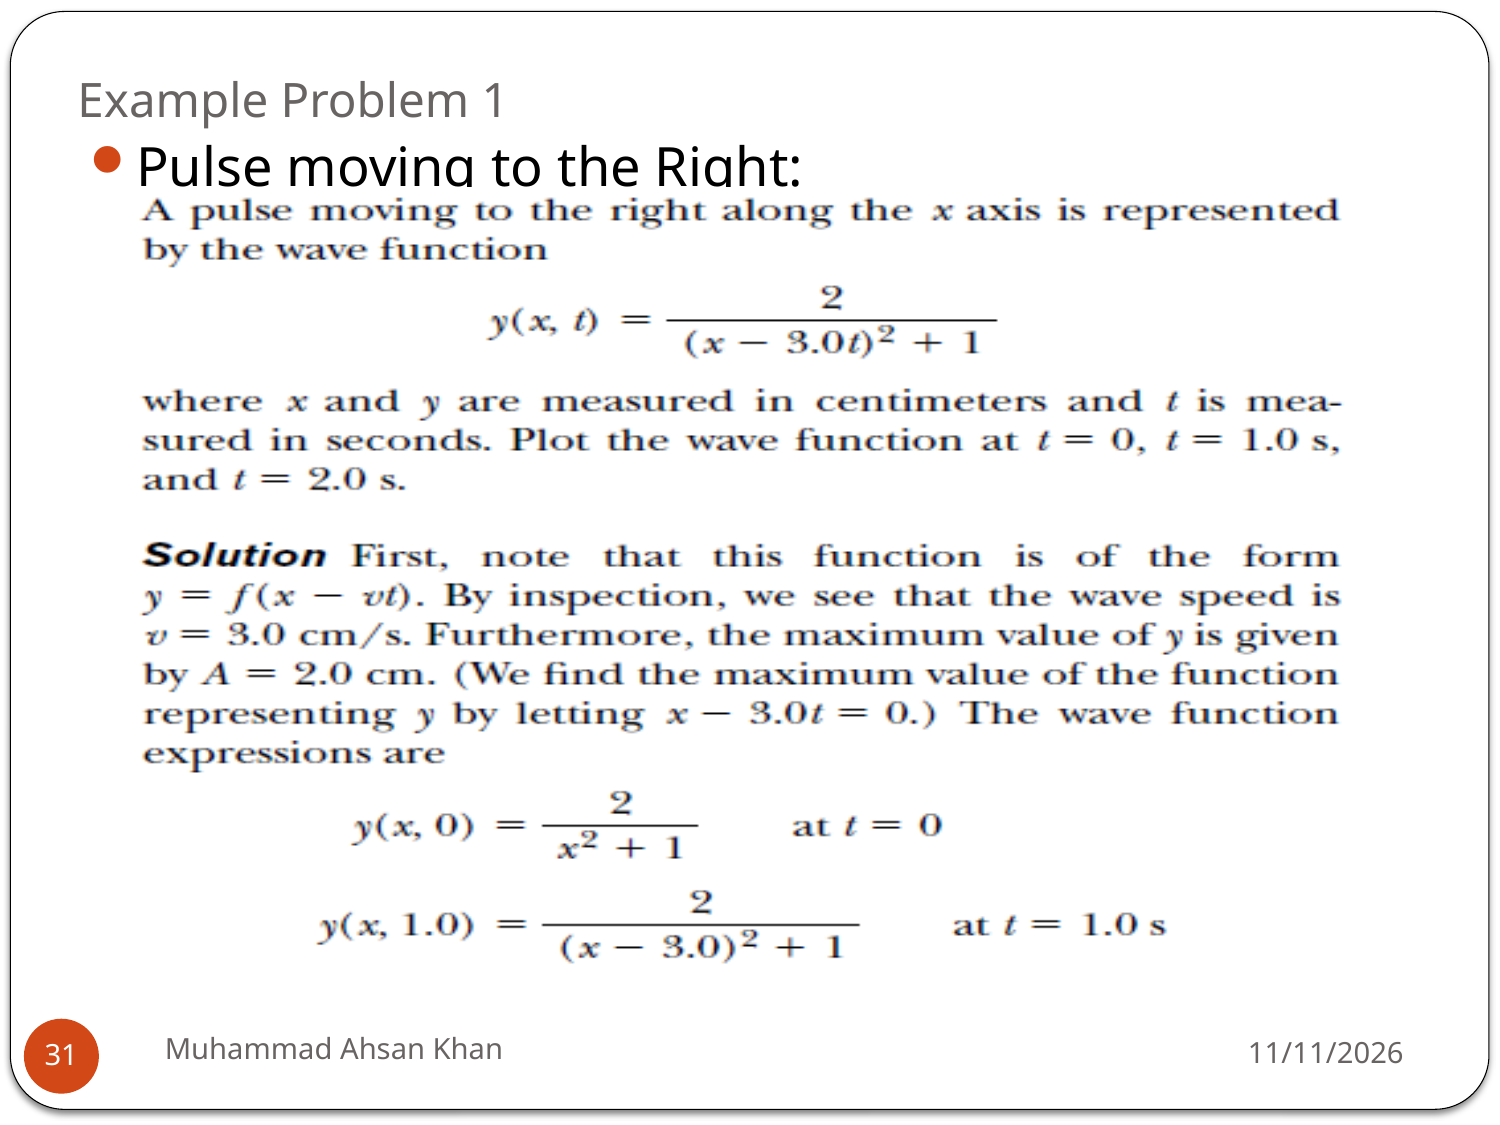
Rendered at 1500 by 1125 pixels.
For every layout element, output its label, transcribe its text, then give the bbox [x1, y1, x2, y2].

title Example Problem 1 [62, 62, 1338, 143]
slide_number 31 [23, 1018, 99, 1094]
list Pulse moving to the Right: [74, 124, 1500, 876]
footer Muhammad Ahsan Khan [150, 1012, 800, 1088]
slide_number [1012, 1015, 1419, 1094]
picture [124, 187, 1363, 976]
